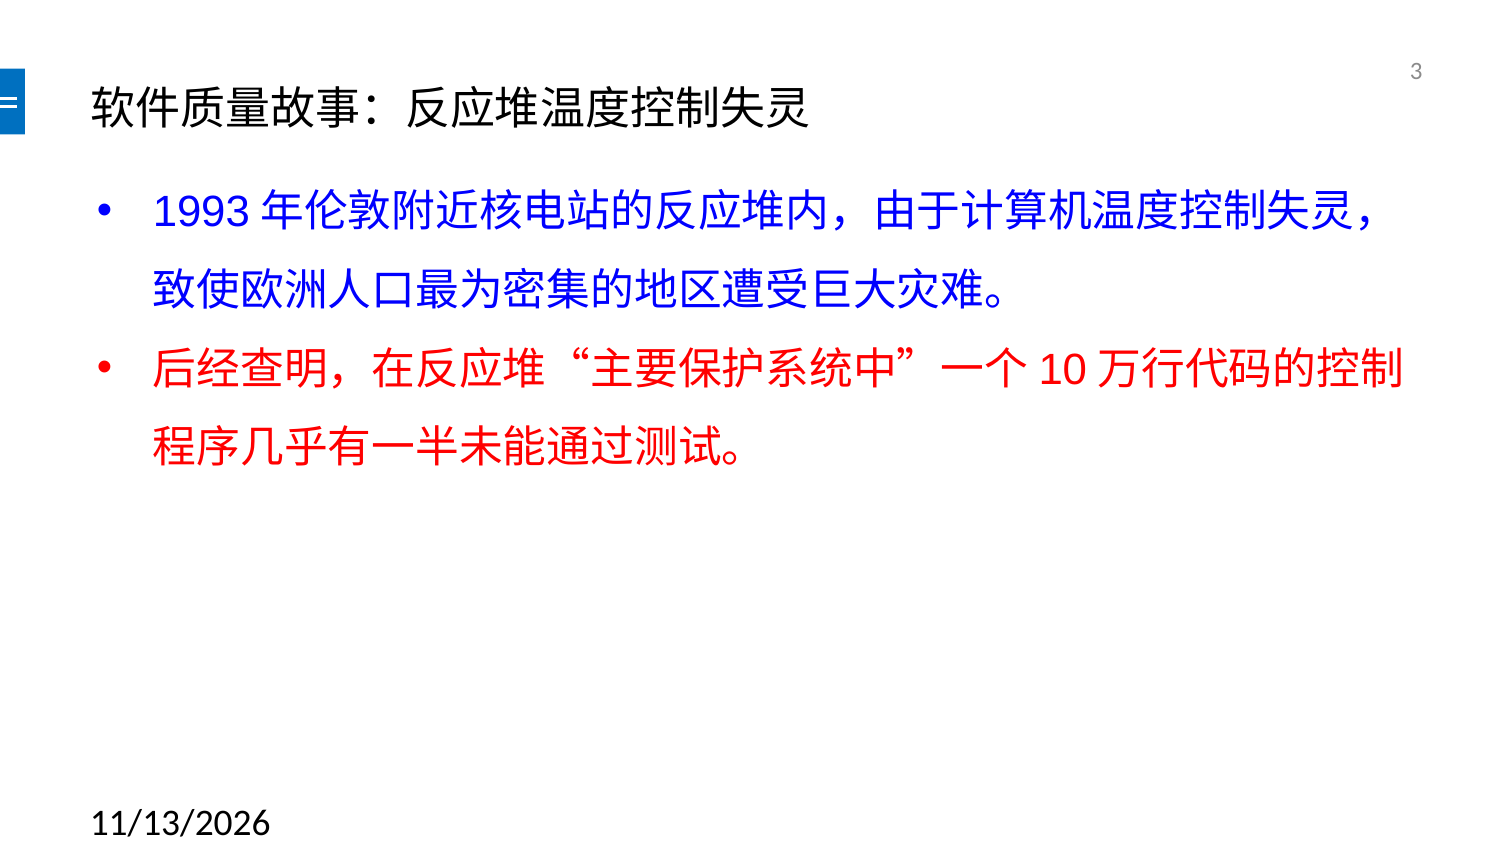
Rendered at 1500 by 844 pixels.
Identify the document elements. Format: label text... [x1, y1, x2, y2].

slide_number 3 [1362, 46, 1438, 92]
list 1993年伦敦附近核电站的反应堆内，由于计算机温度控制失灵，致使欧洲人口最为密集的地区遭受巨大灾难。 后经查明，在反应堆“主要保护系统中”一个10万行代码的控制程序几乎有一半未能通过测试。 [82, 149, 1432, 791]
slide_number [75, 791, 425, 827]
title 软件质量故事：反应堆温度控制失灵 [75, 71, 1325, 142]
